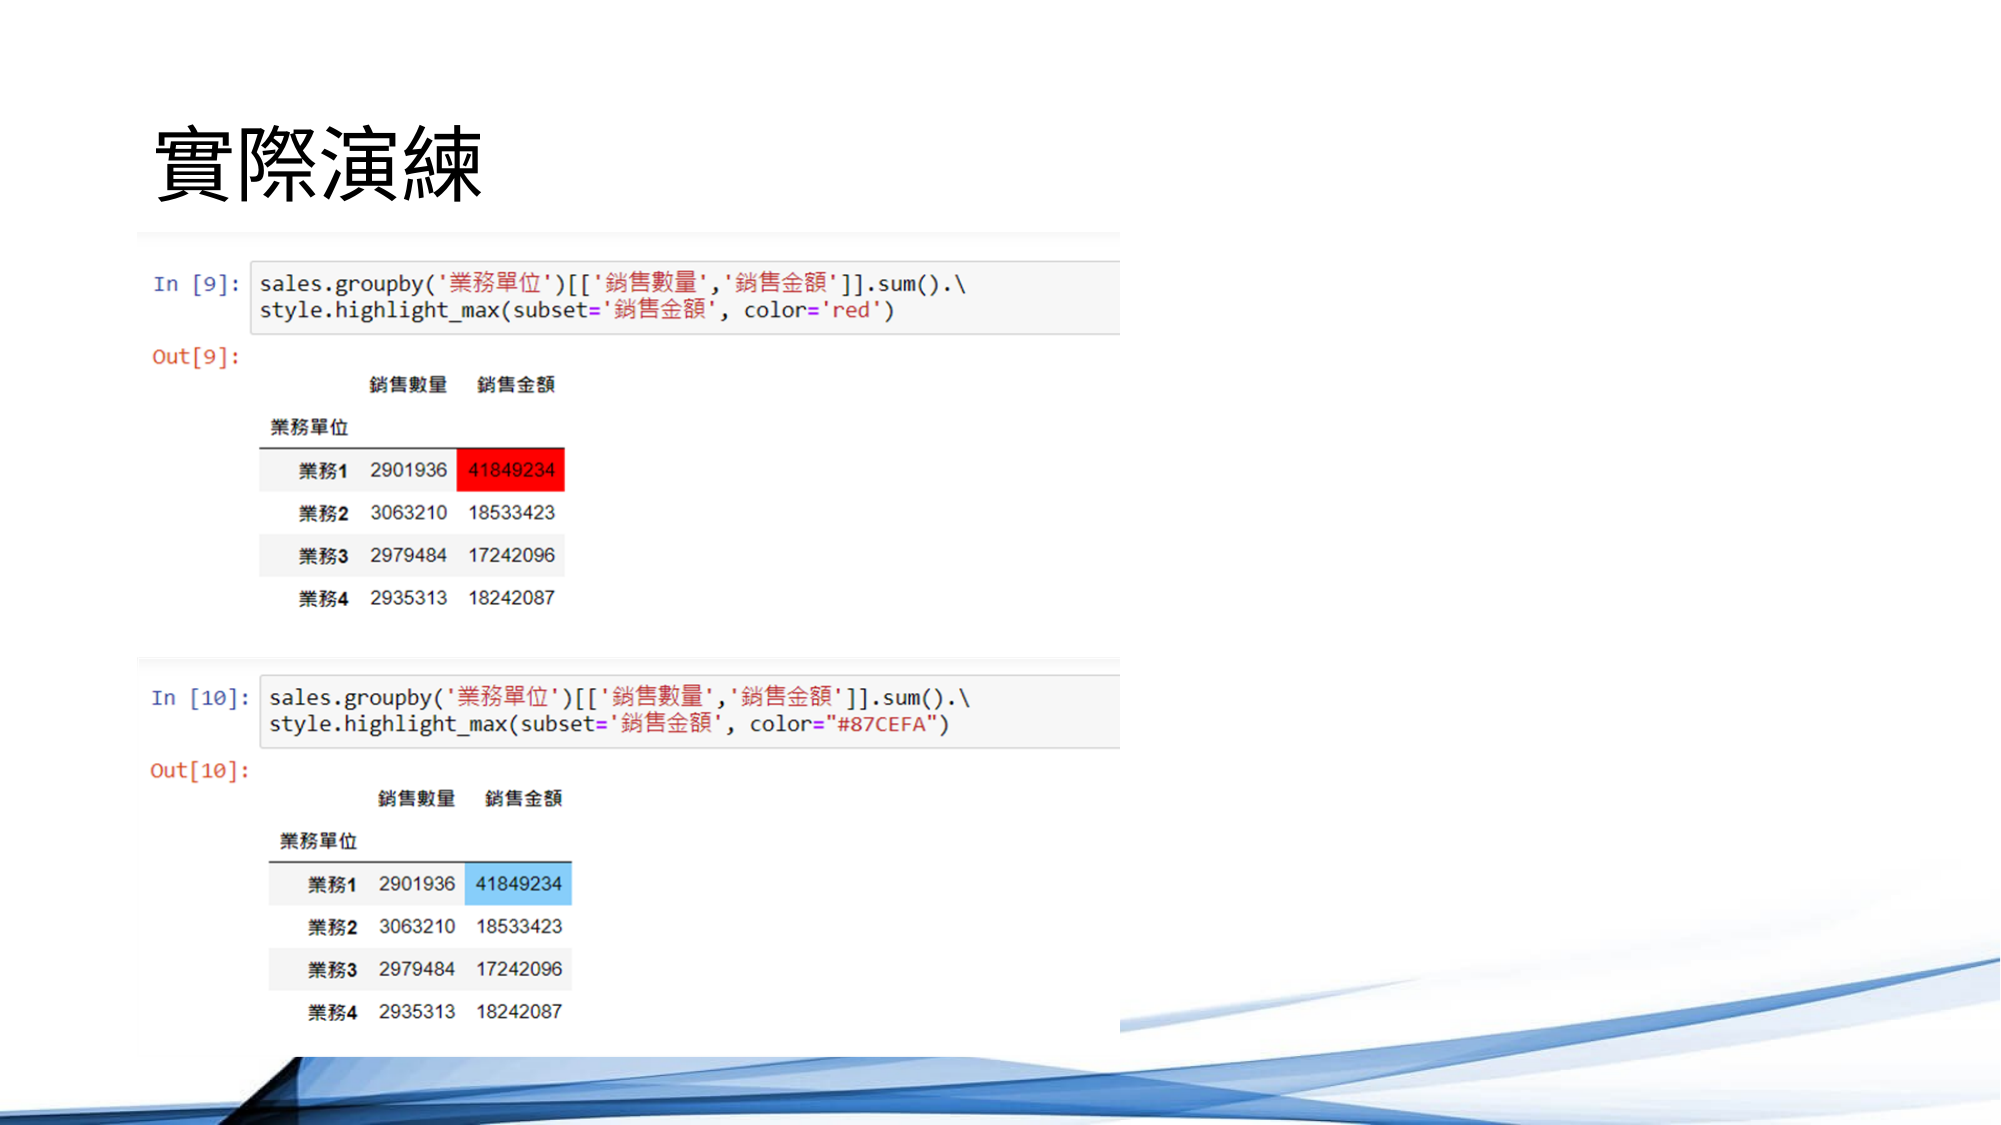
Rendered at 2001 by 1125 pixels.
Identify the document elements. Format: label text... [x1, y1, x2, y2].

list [137, 232, 1120, 651]
picture [0, 0, 2001, 1125]
title 實際演練 [137, 59, 1863, 278]
